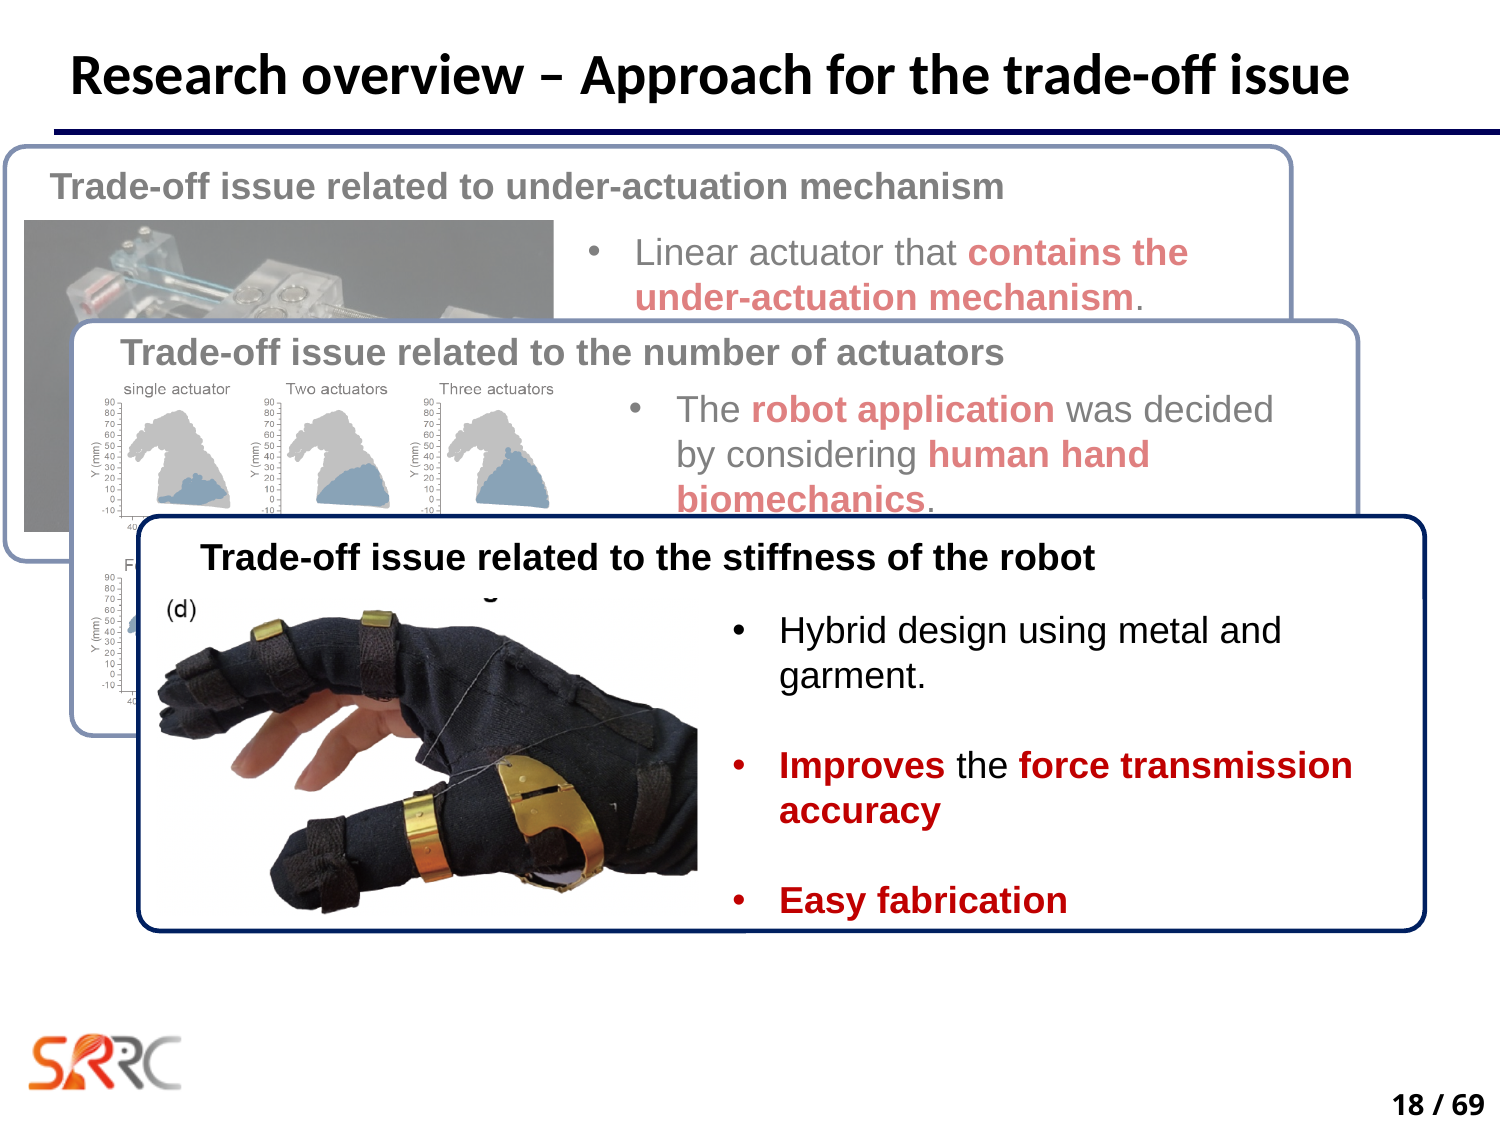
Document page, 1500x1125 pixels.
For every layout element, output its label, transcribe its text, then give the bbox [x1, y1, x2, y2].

picture [28, 983, 185, 1125]
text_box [71, 320, 1359, 757]
text_box [0, 139, 1385, 767]
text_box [4, 146, 1292, 562]
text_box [138, 516, 1425, 933]
title Research overview – Approach for the trade-off issue [55, 36, 1392, 120]
